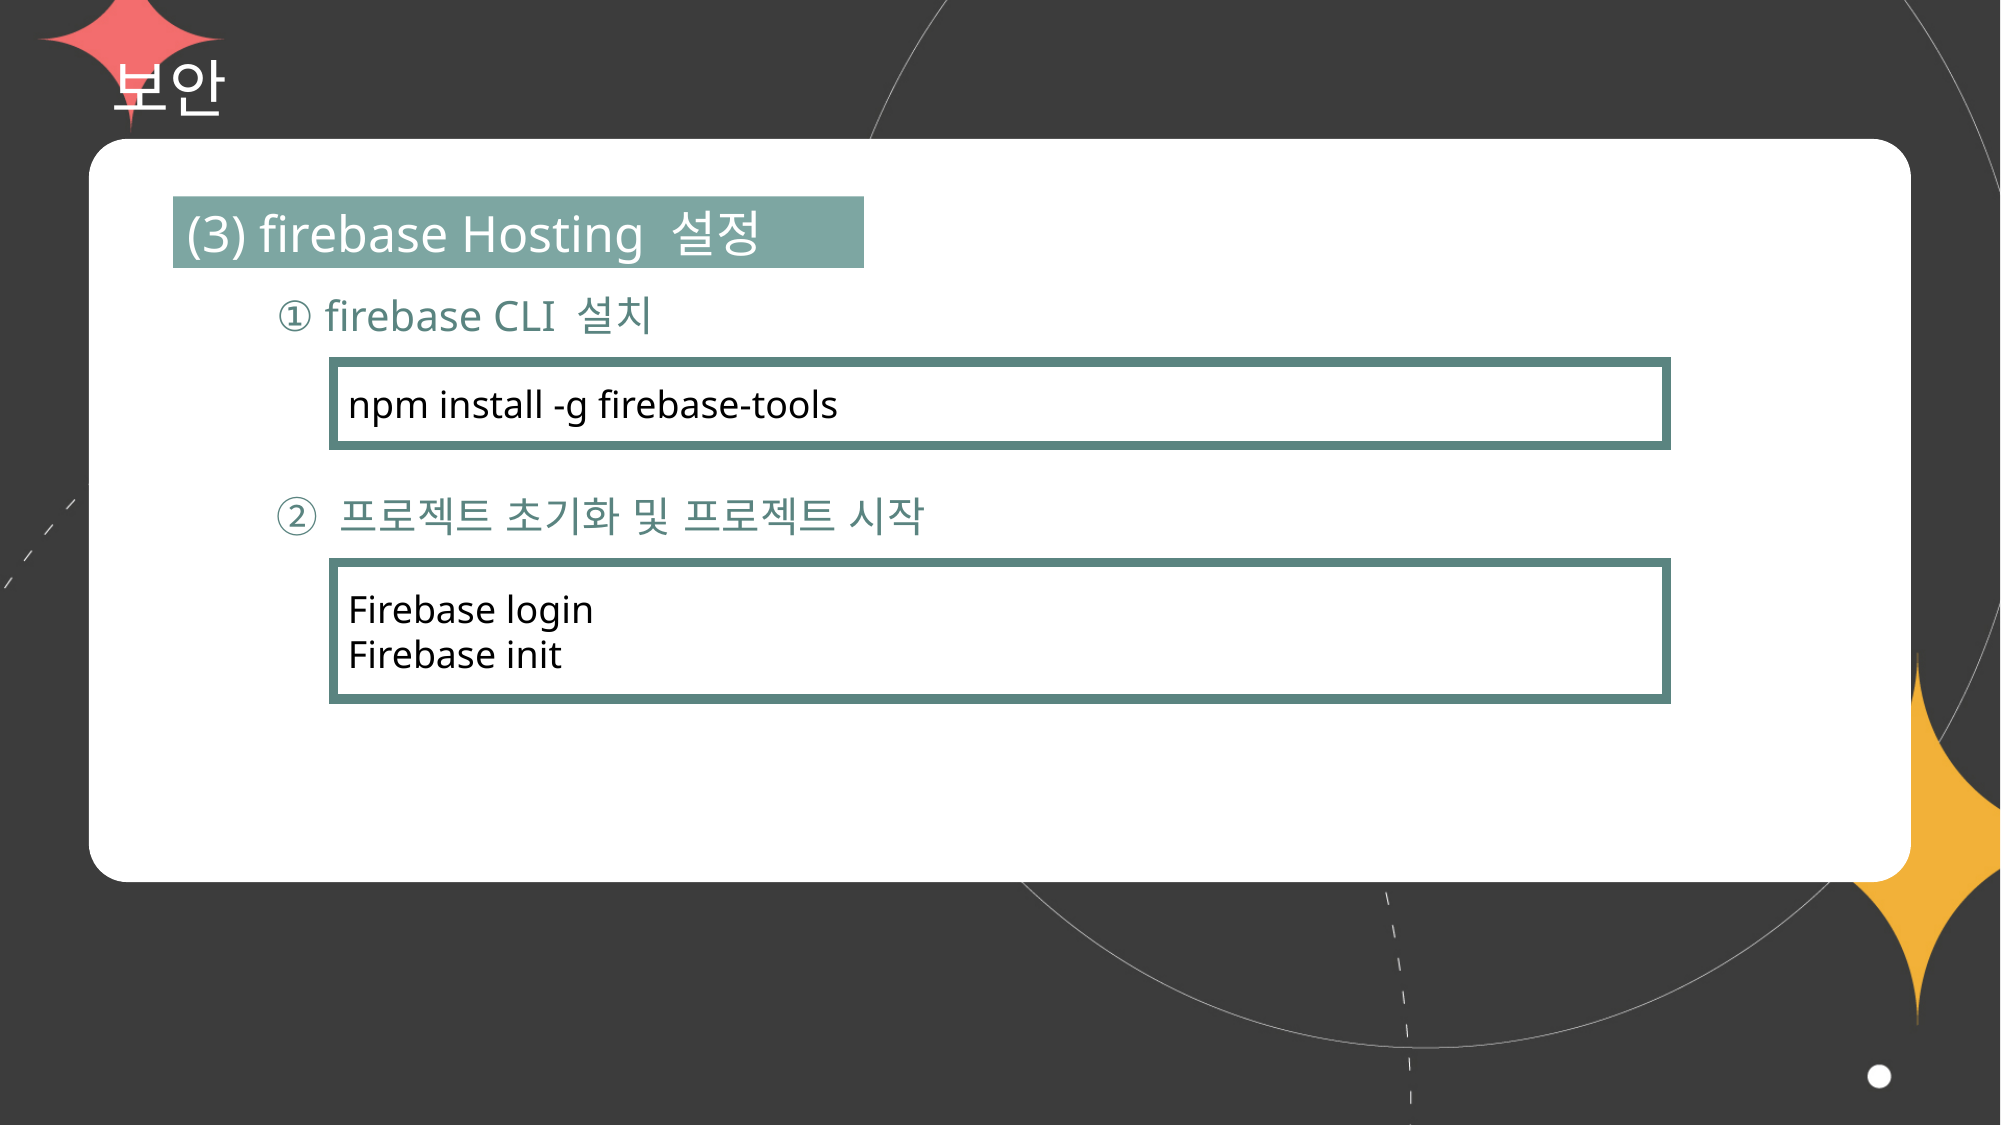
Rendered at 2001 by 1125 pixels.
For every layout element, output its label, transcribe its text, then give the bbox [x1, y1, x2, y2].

text_box ① firebase CLI 설치 [261, 279, 954, 351]
text_box Firebase login Firebase init [332, 561, 1668, 700]
text_box (3) firebase Hosting 설정 [172, 195, 865, 269]
picture [0, 0, 2001, 1125]
title 보안 [96, 50, 1069, 135]
text_box ② 프로젝트 초기화 및 프로젝트 시작 [261, 479, 954, 552]
text_box npm install -g firebase-tools [332, 361, 1668, 447]
